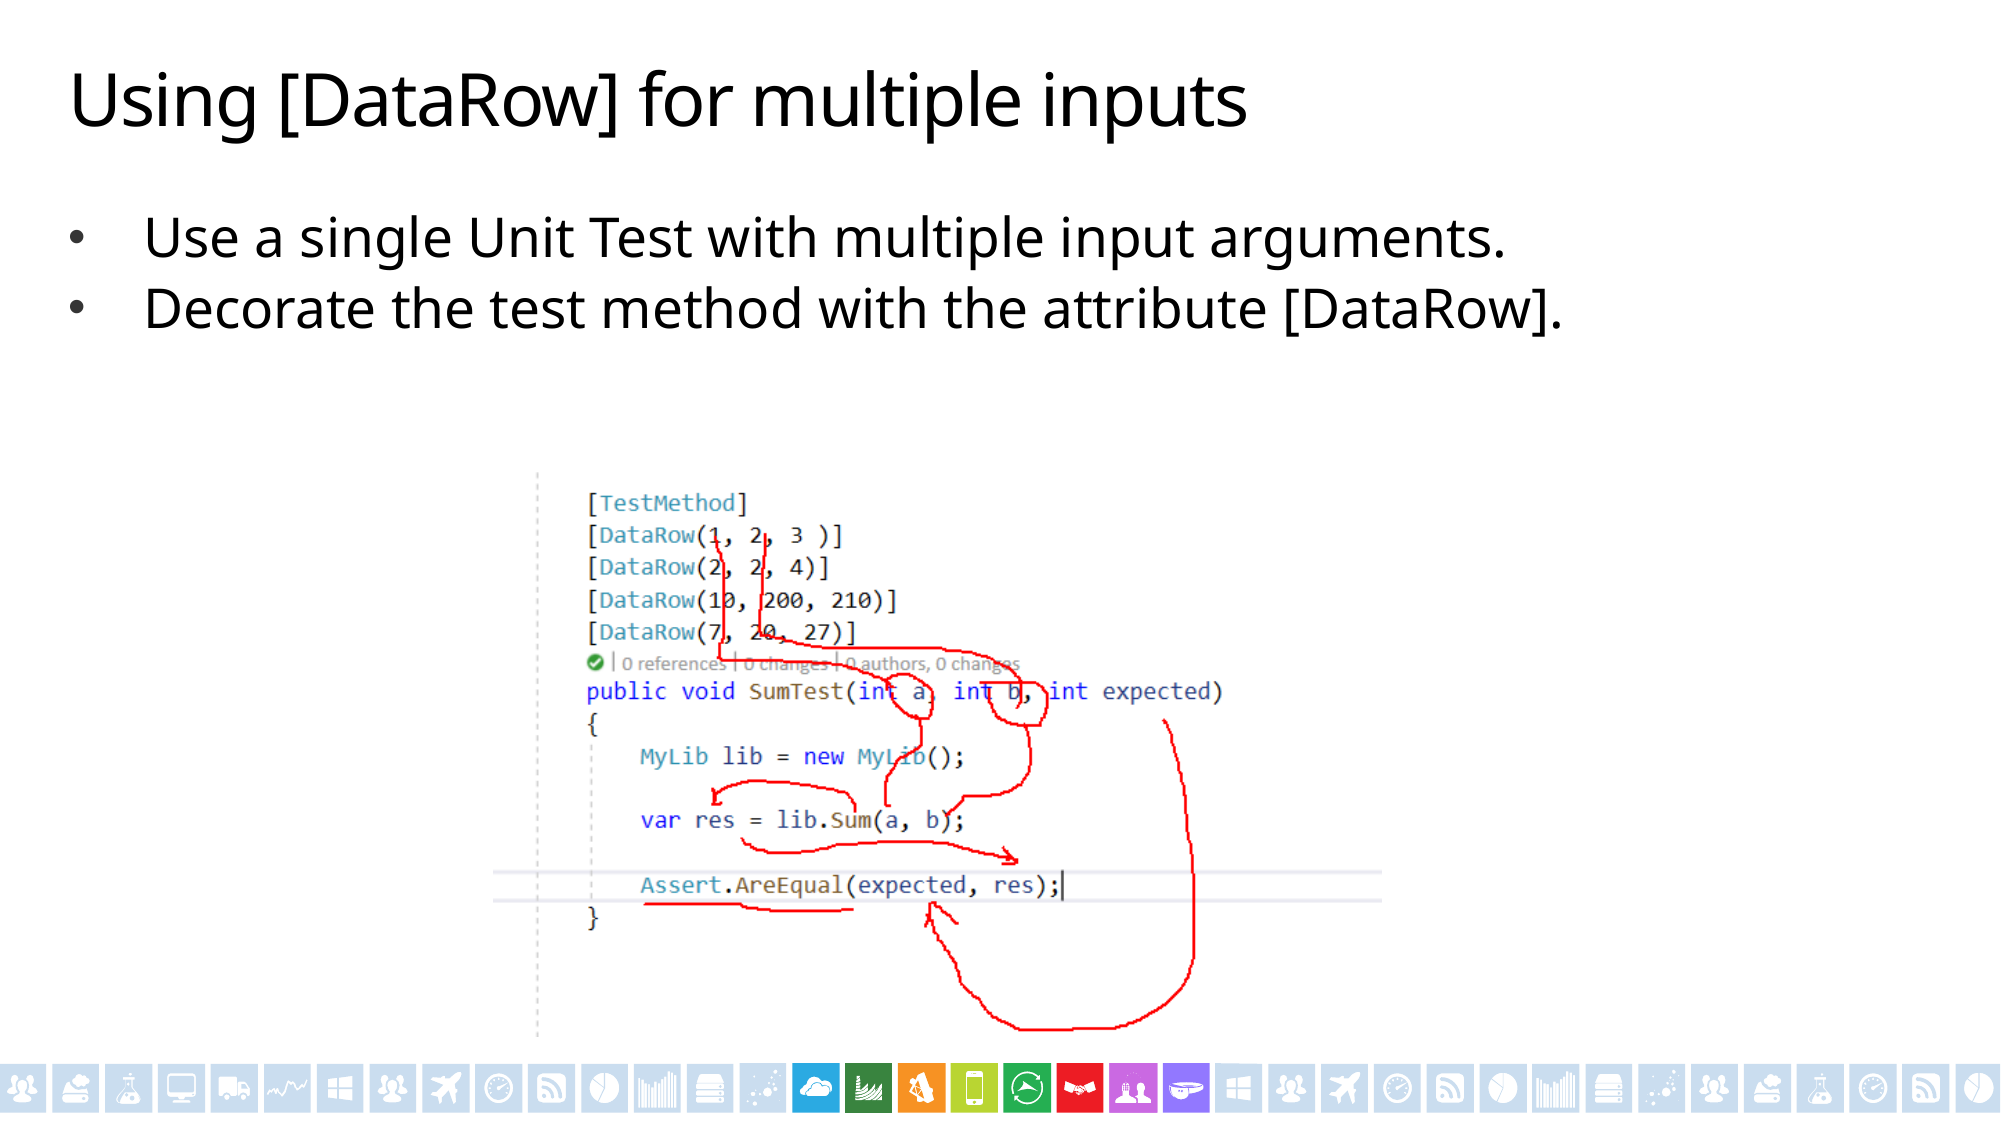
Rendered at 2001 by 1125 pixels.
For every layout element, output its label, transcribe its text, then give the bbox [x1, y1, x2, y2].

list Use a single Unit Test with multiple input arguments. Decorate the test method with the attribute [DataRow]. [44, 195, 1957, 359]
picture [493, 471, 1382, 1037]
title Using [DataRow] for multiple inputs [44, 47, 1957, 195]
